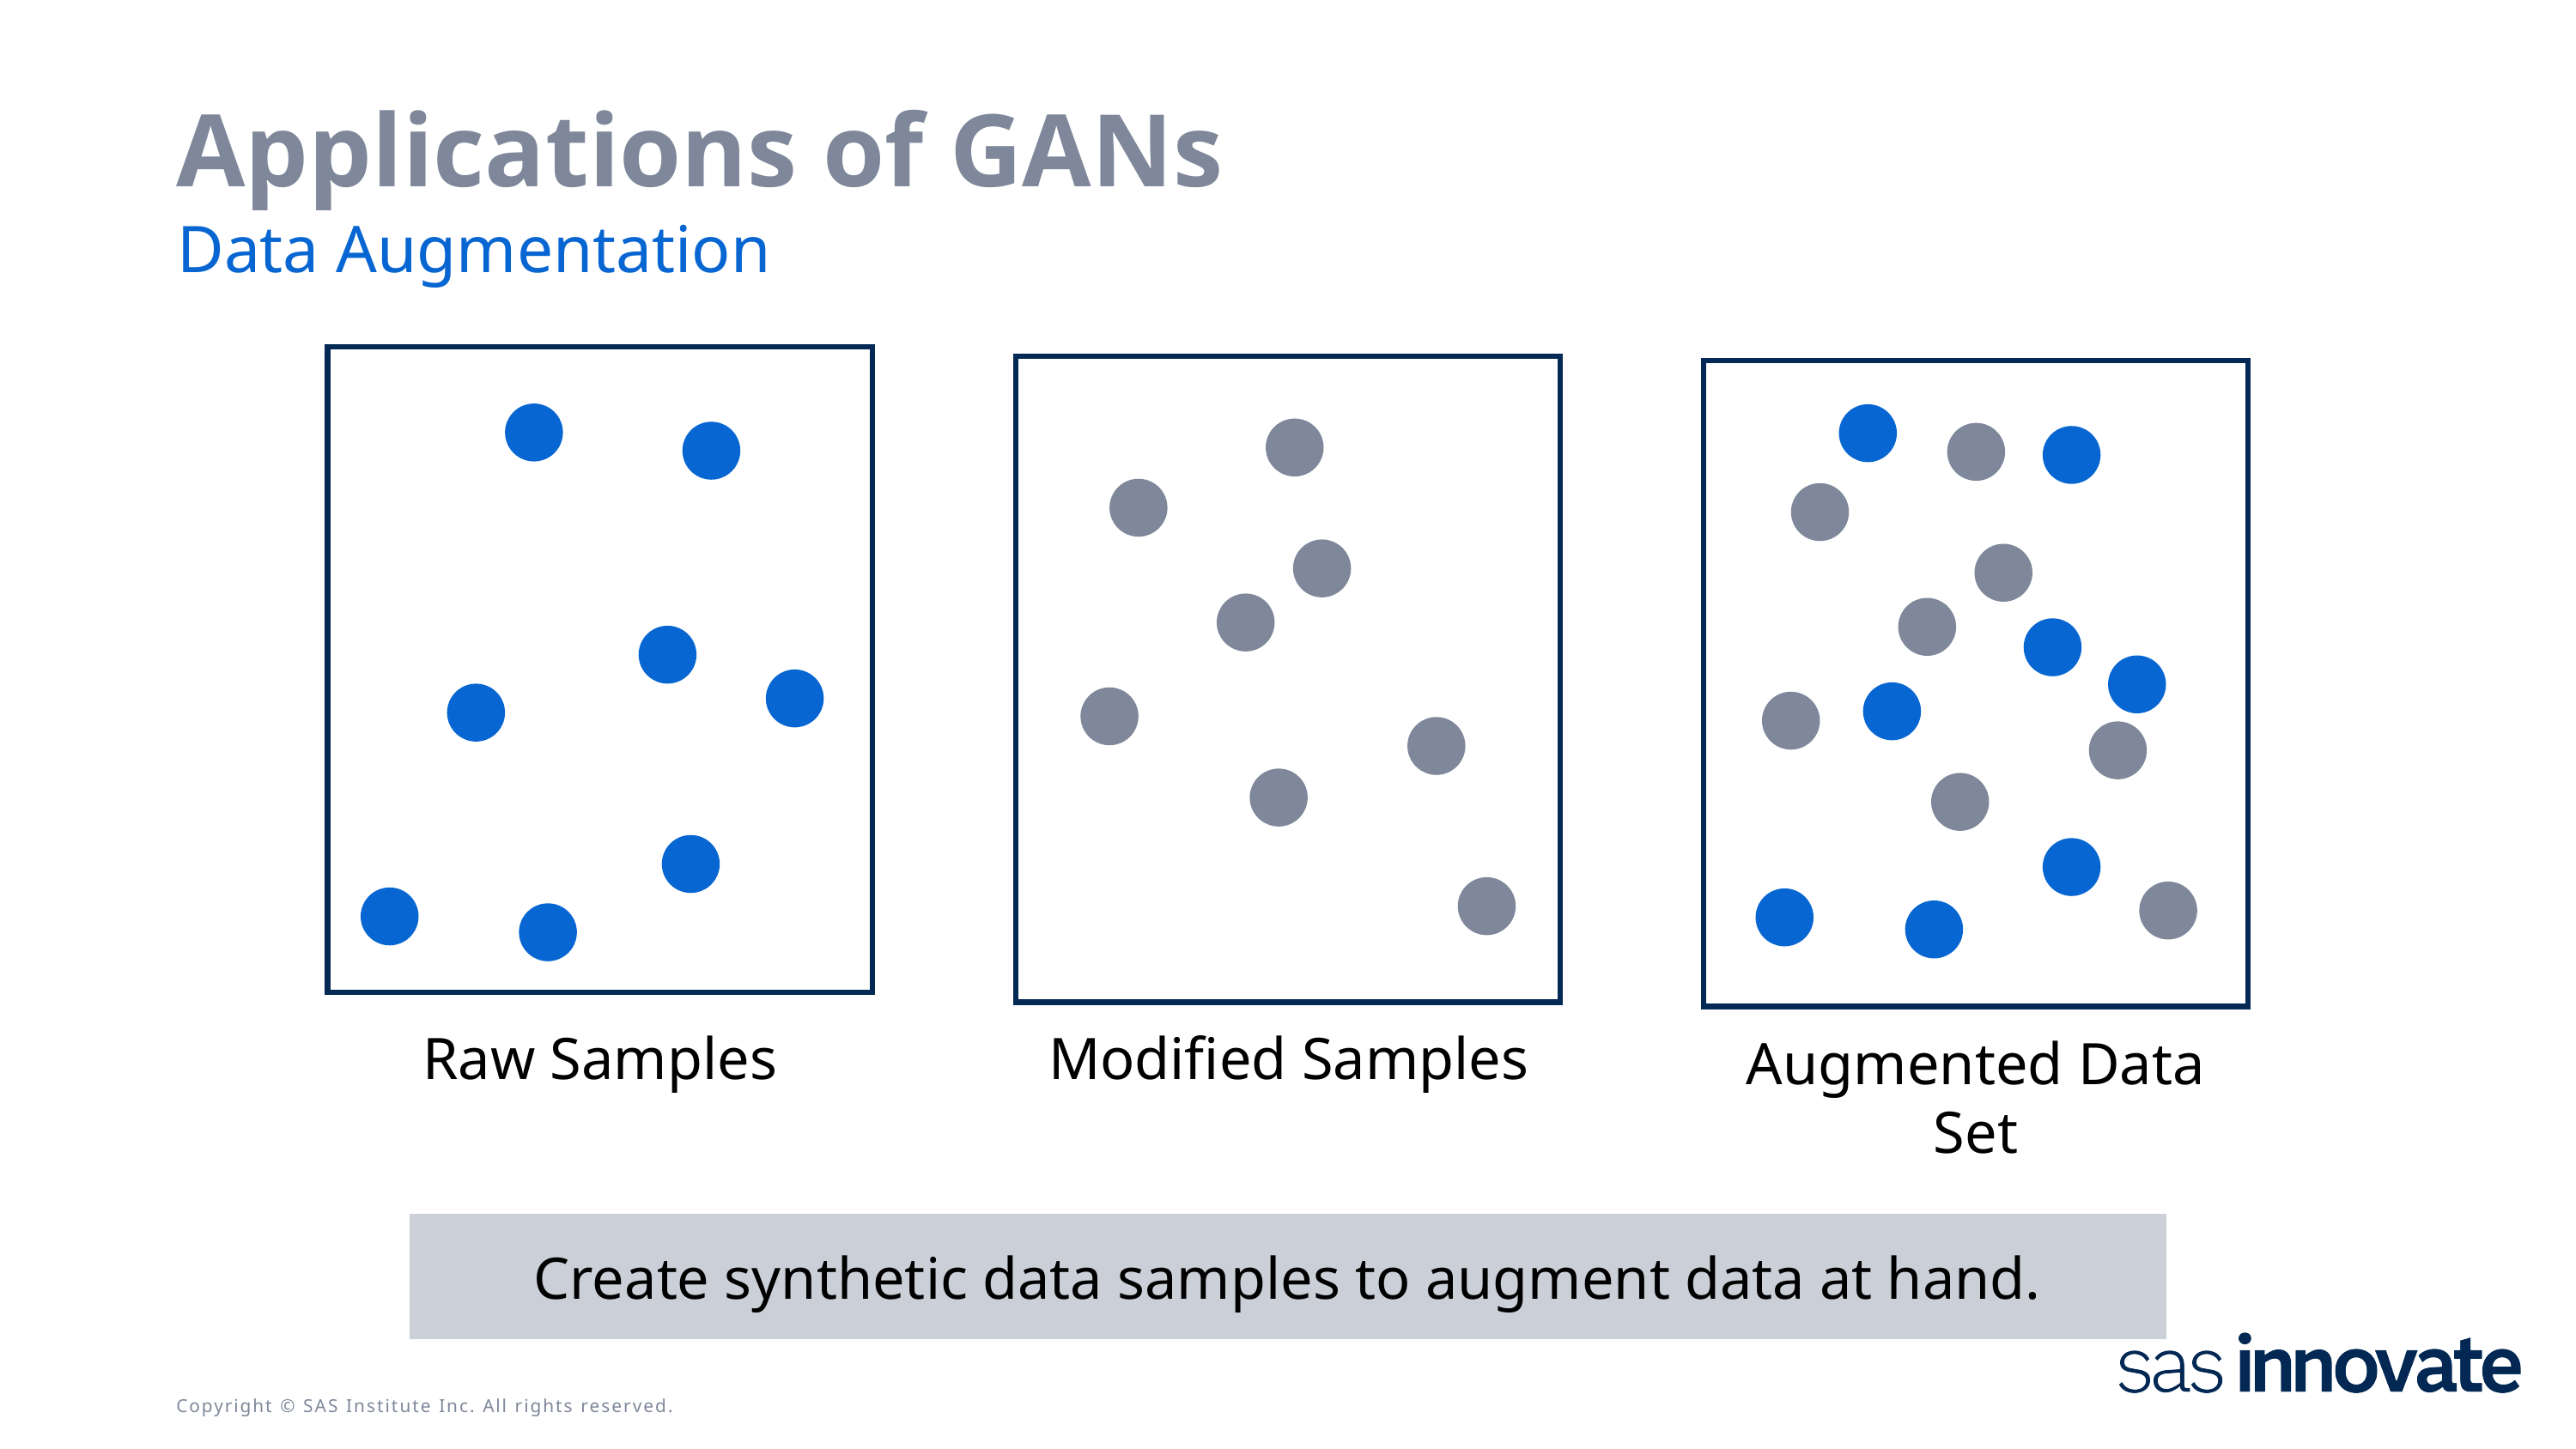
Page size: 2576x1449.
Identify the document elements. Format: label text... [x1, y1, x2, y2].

picture [2003, 1185, 2576, 1449]
list Data Augmentation [177, 220, 2399, 298]
text_box [298, 1210, 2123, 1407]
title Applications of GANs [176, 100, 2398, 209]
text_box Create synthetic data samples to augment data at hand. [412, 1216, 2164, 1337]
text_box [327, 346, 2249, 1173]
